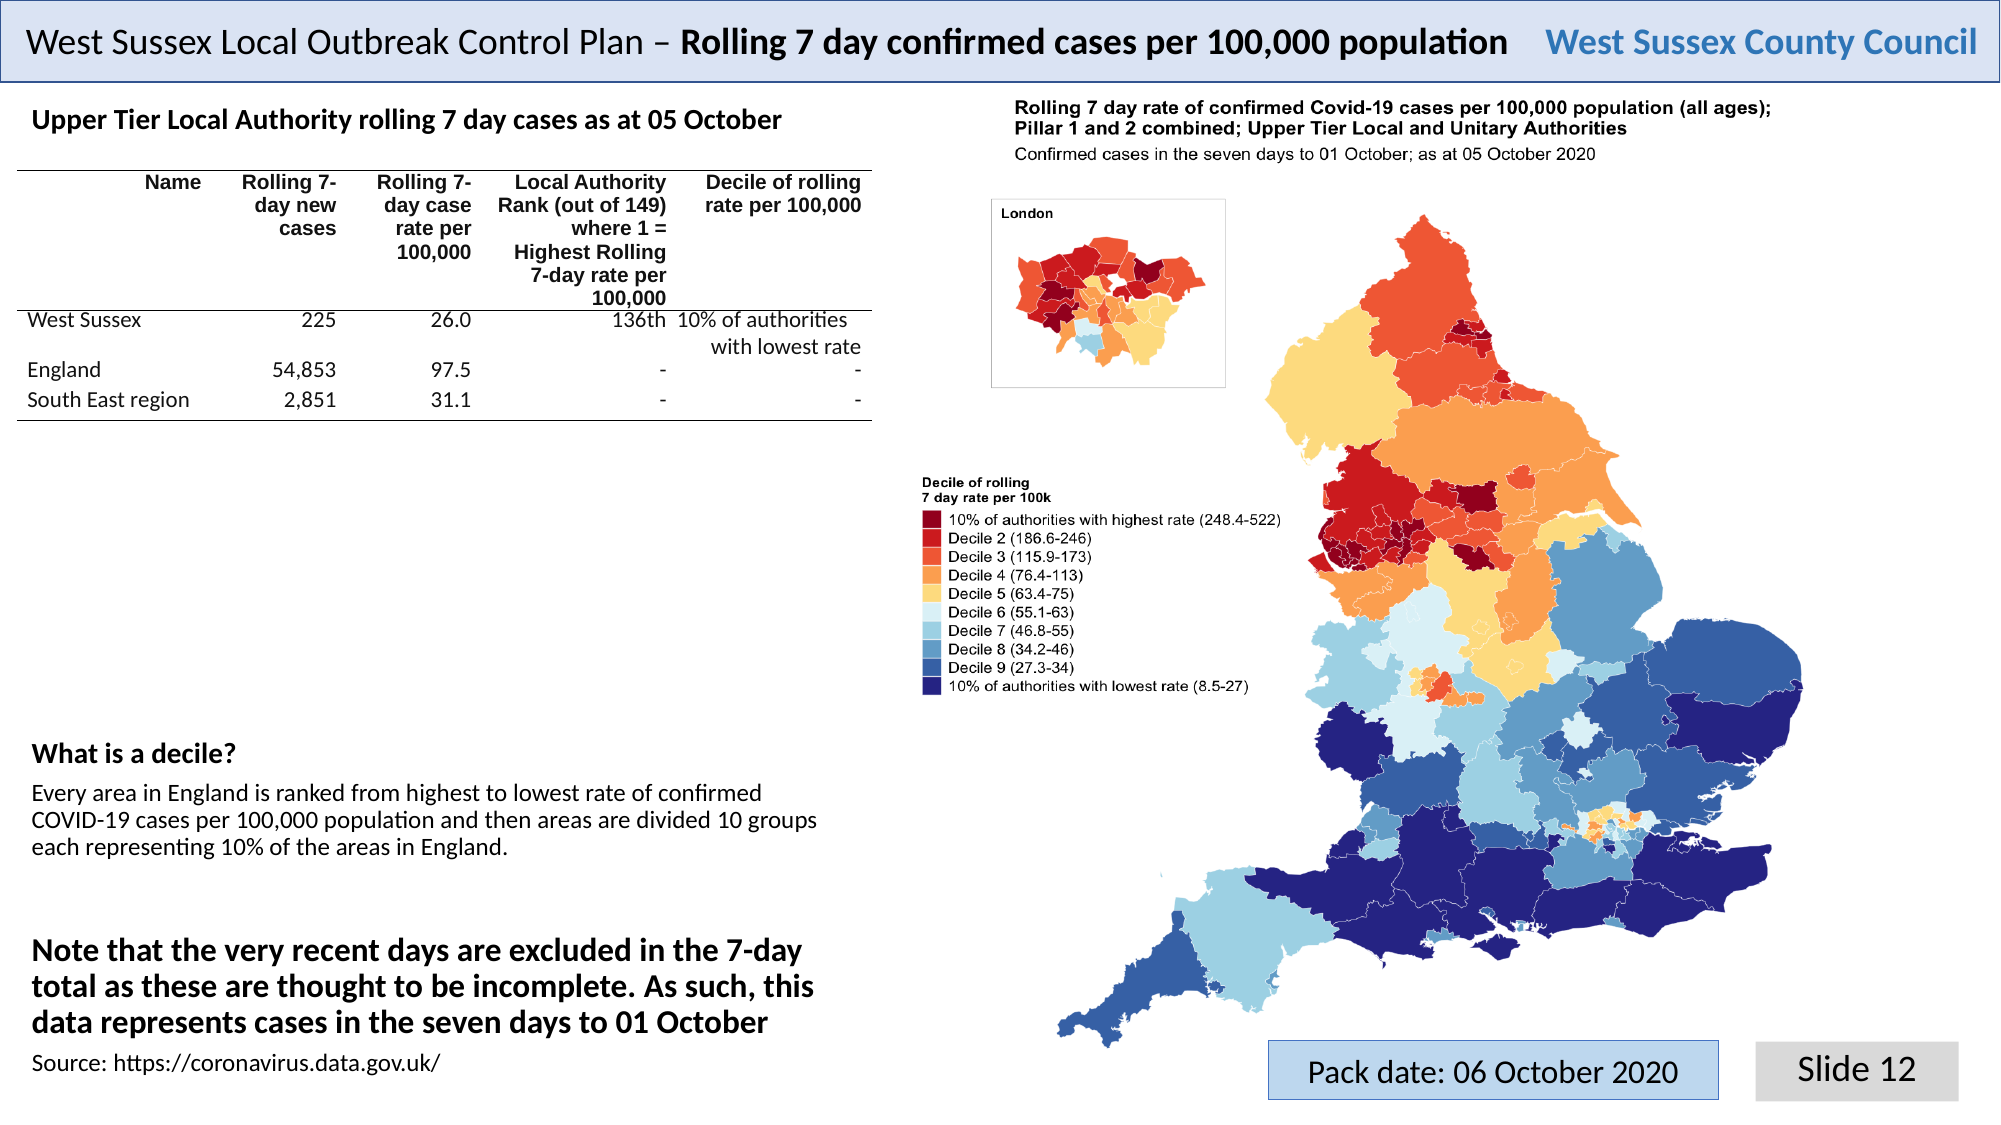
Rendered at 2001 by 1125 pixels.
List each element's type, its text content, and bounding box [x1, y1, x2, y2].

table_cell 54,853 [212, 360, 347, 390]
table_cell 136th [482, 311, 677, 360]
table_header Local Authority Rank (out of 149) where 1 = Highest Rolling 7-day rate per 100,000 [482, 171, 677, 310]
table_header Decile of rolling rate per 100,000 [677, 171, 872, 310]
picture [895, 91, 1959, 1104]
list Every area in England is ranked from highest to lowest rate of confirmed COVID-19 cases per 100,000 population and then areas are divided 10 groups each representing 10% of the areas in England. [16, 772, 853, 900]
table_cell - [482, 390, 677, 420]
table_cell 31.1 [347, 390, 482, 420]
table_cell 10% of authorities with lowest rate [677, 311, 872, 360]
table_cell 2,851 [212, 390, 347, 420]
table_header Rolling 7-day case rate per 100,000 [347, 171, 482, 310]
table_cell - [677, 360, 872, 390]
list Upper Tier Local Authority rolling 7 day cases as at 05 October [16, 97, 895, 173]
table_cell 225 [212, 311, 347, 360]
table_cell England [17, 360, 212, 390]
list Source: https://coronavirus.data.gov.uk/ [17, 1042, 660, 1103]
table_cell - [482, 360, 677, 390]
list What is a decile? [16, 731, 562, 772]
table_cell South East region [17, 390, 212, 420]
table_header Rolling 7-day new cases [212, 171, 347, 310]
table_cell 26.0 [347, 311, 482, 360]
table_header Name [17, 171, 212, 310]
table_cell - [677, 390, 872, 420]
list Note that the very recent days are excluded in the 7-day total as these are thought to be incomplete. As such, this data represents cases in the seven days to 01 October [16, 925, 853, 1006]
table_cell 97.5 [347, 360, 482, 390]
table_cell West Sussex [17, 311, 212, 360]
